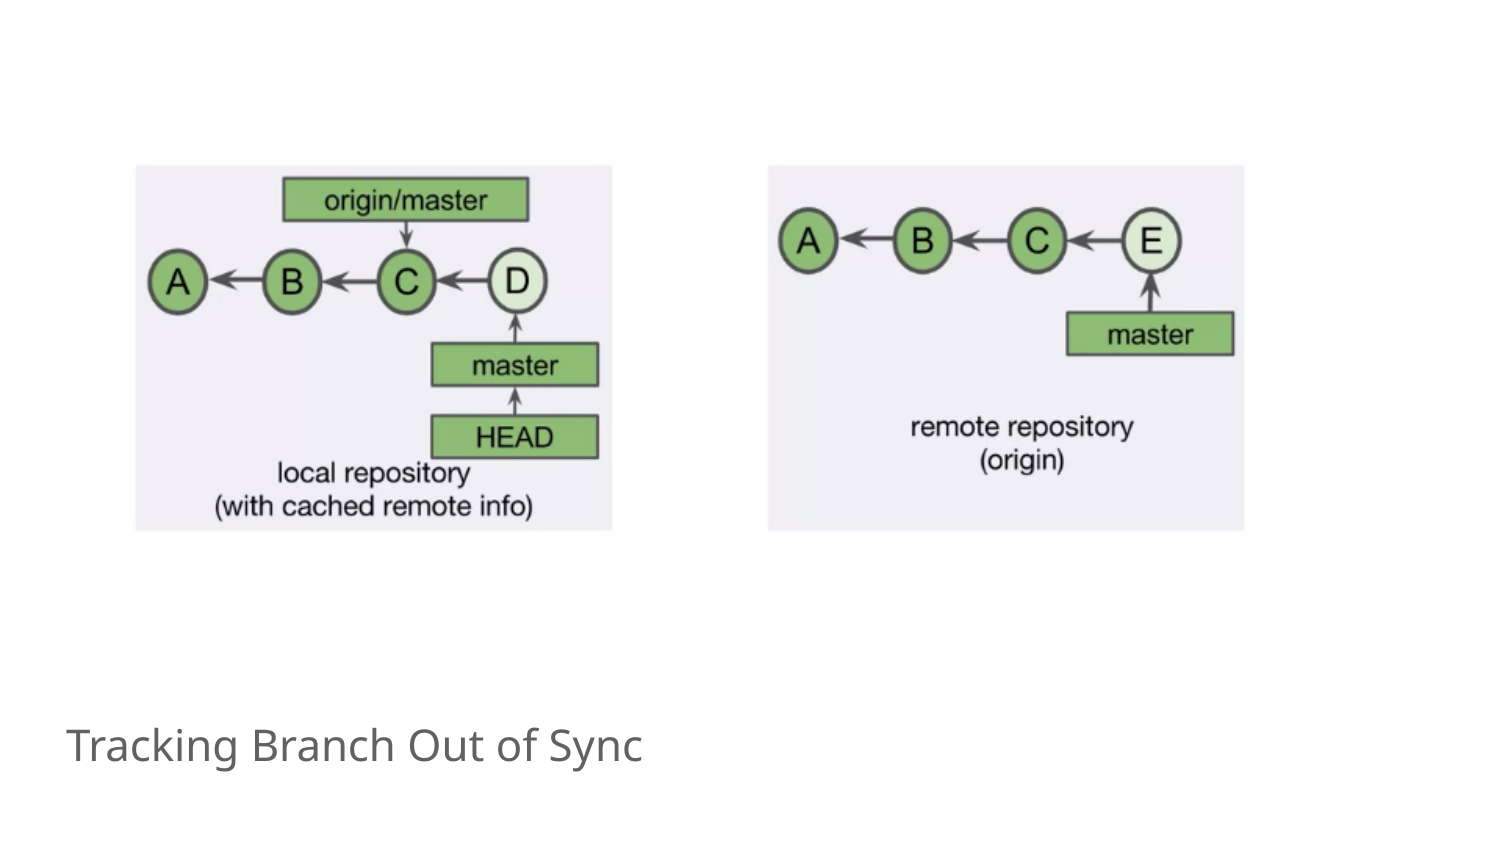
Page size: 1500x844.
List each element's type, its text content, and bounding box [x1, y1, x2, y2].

list Tracking Branch Out of Sync [51, 695, 1036, 794]
picture [102, 129, 1294, 581]
